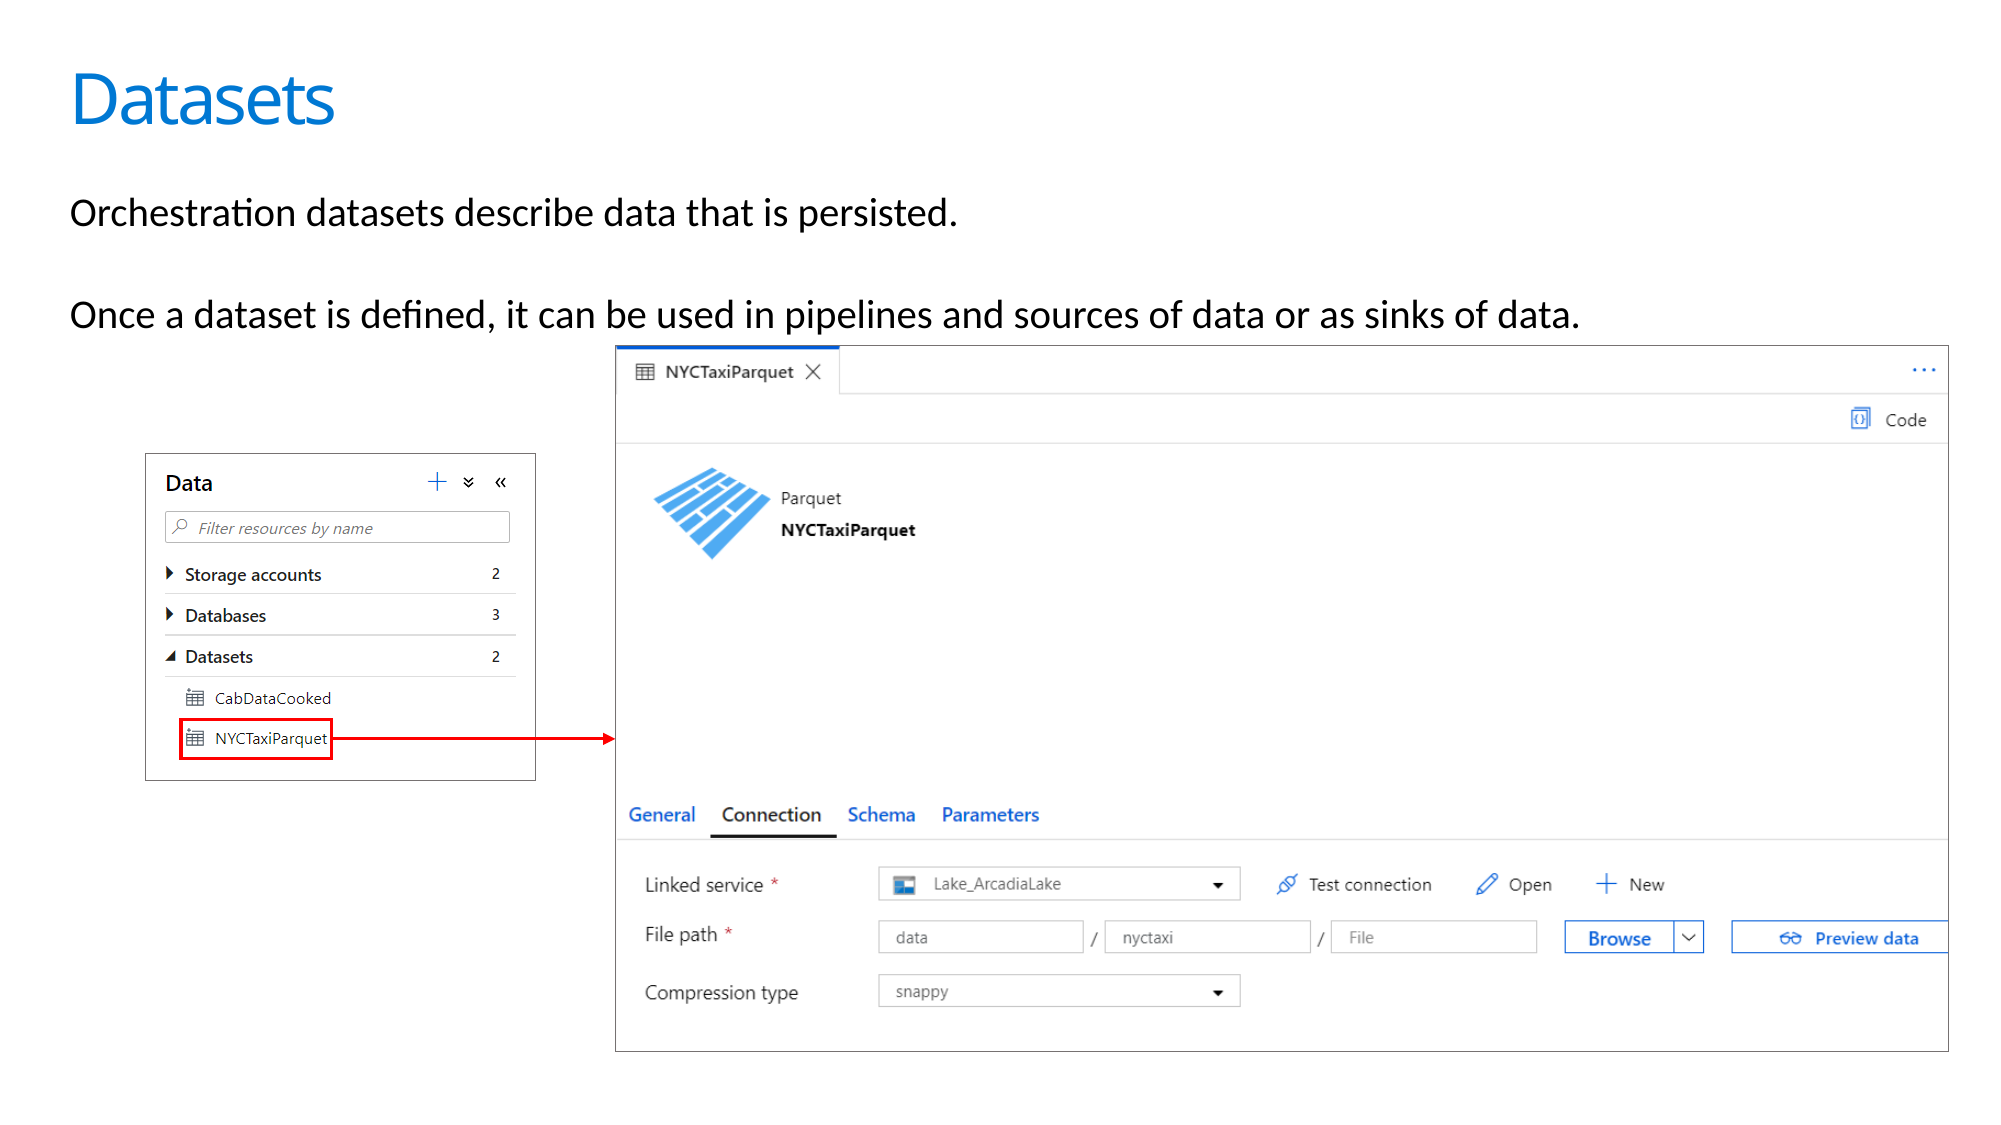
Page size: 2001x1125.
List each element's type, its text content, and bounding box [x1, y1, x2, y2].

list Orchestration datasets describe data that is persisted. Once a dataset is defined, it can be used in pipelines and sources of data or as sinks of data. [70, 185, 1768, 346]
picture [145, 453, 536, 781]
picture [615, 345, 1949, 1051]
title Datasets [69, 36, 982, 161]
